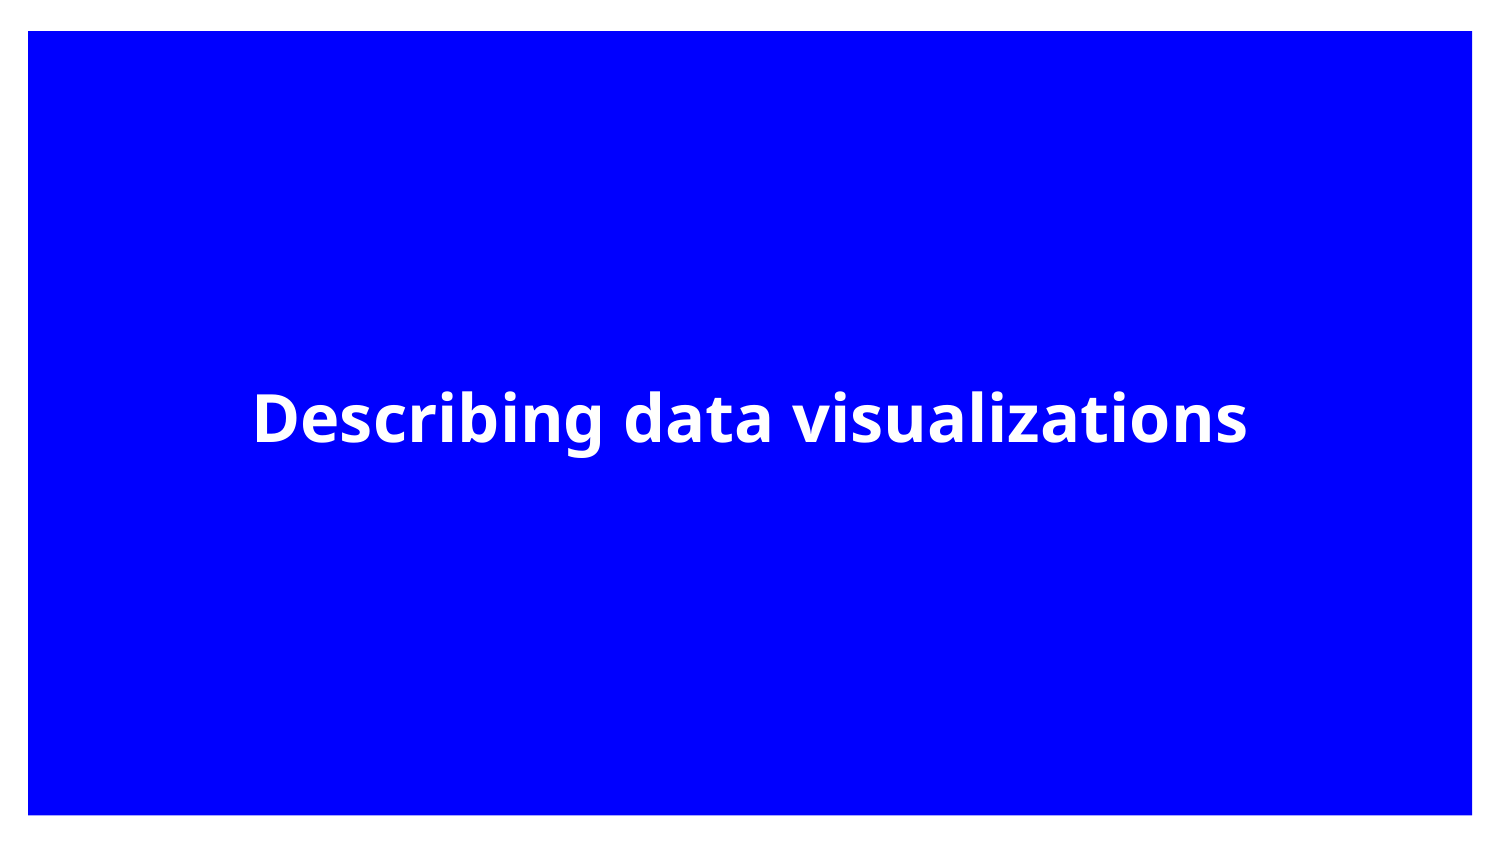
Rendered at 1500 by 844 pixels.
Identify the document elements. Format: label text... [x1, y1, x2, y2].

text_box [28, 31, 1473, 816]
subtitle Describing data visualizations [206, 349, 1294, 498]
